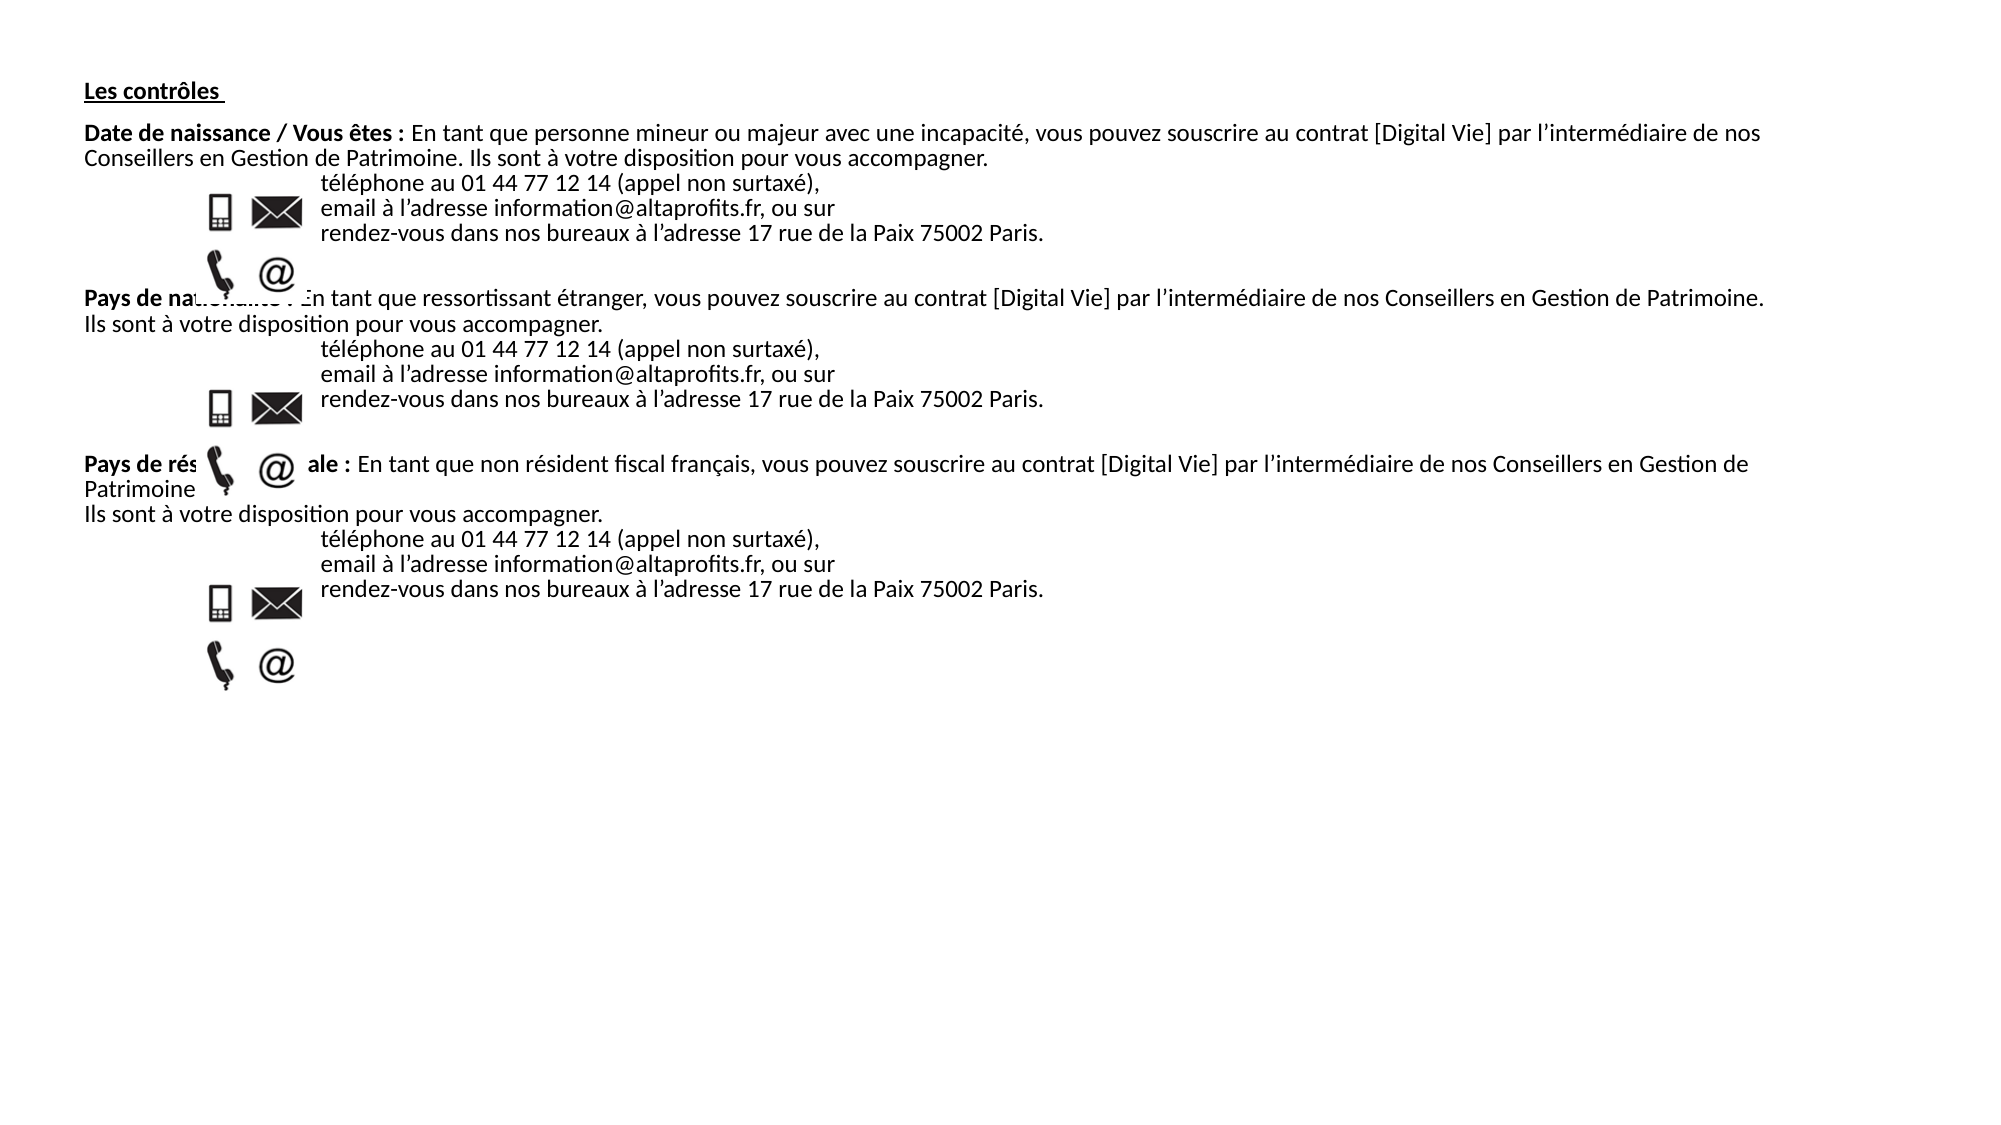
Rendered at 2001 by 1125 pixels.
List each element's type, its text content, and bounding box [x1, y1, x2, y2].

table_cell Date de naissance / Vous êtes : En tant que personne mineur ou majeur avec une incapacité, vous pouvez souscrire au contrat [Digital Vie] par l’intermédiaire de nos Conseillers en Gestion de Patrimoine. Ils sont à votre disposition pour vous accompagner. téléphone au 01 44 77 12 14 (appel non surtaxé), email à l’adresse information@altaprofits.fr, ou sur rendez-vous dans nos bureaux à l’adresse 17 rue de la Paix 75002 Paris. [69, 115, 1886, 281]
picture [196, 383, 307, 500]
table_cell Pays de résidence fiscale : En tant que non résident fiscal français, vous pouvez souscrire au contrat [Digital Vie] par l’intermédiaire de nos Conseillers en Gestion de Patrimoine. Ils sont à votre disposition pour vous accompagner. téléphone au 01 44 77 12 14 (appel non surtaxé), email à l’adresse information@altaprofits.fr, ou sur rendez-vous dans nos bureaux à l’adresse 17 rue de la Paix 75002 Paris. [69, 446, 1886, 661]
table_cell Pays de nationalité : En tant que ressortissant étranger, vous pouvez souscrire au contrat [Digital Vie] par l’intermédiaire de nos Conseillers en Gestion de Patrimoine. Ils sont à votre disposition pour vous accompagner. téléphone au 01 44 77 12 14 (appel non surtaxé), email à l’adresse information@altaprofits.fr, ou sur rendez-vous dans nos bureaux à l’adresse 17 rue de la Paix 75002 Paris. [69, 281, 1886, 446]
picture [196, 578, 307, 695]
picture [196, 187, 307, 304]
table_header Les contrôles [69, 74, 1886, 115]
